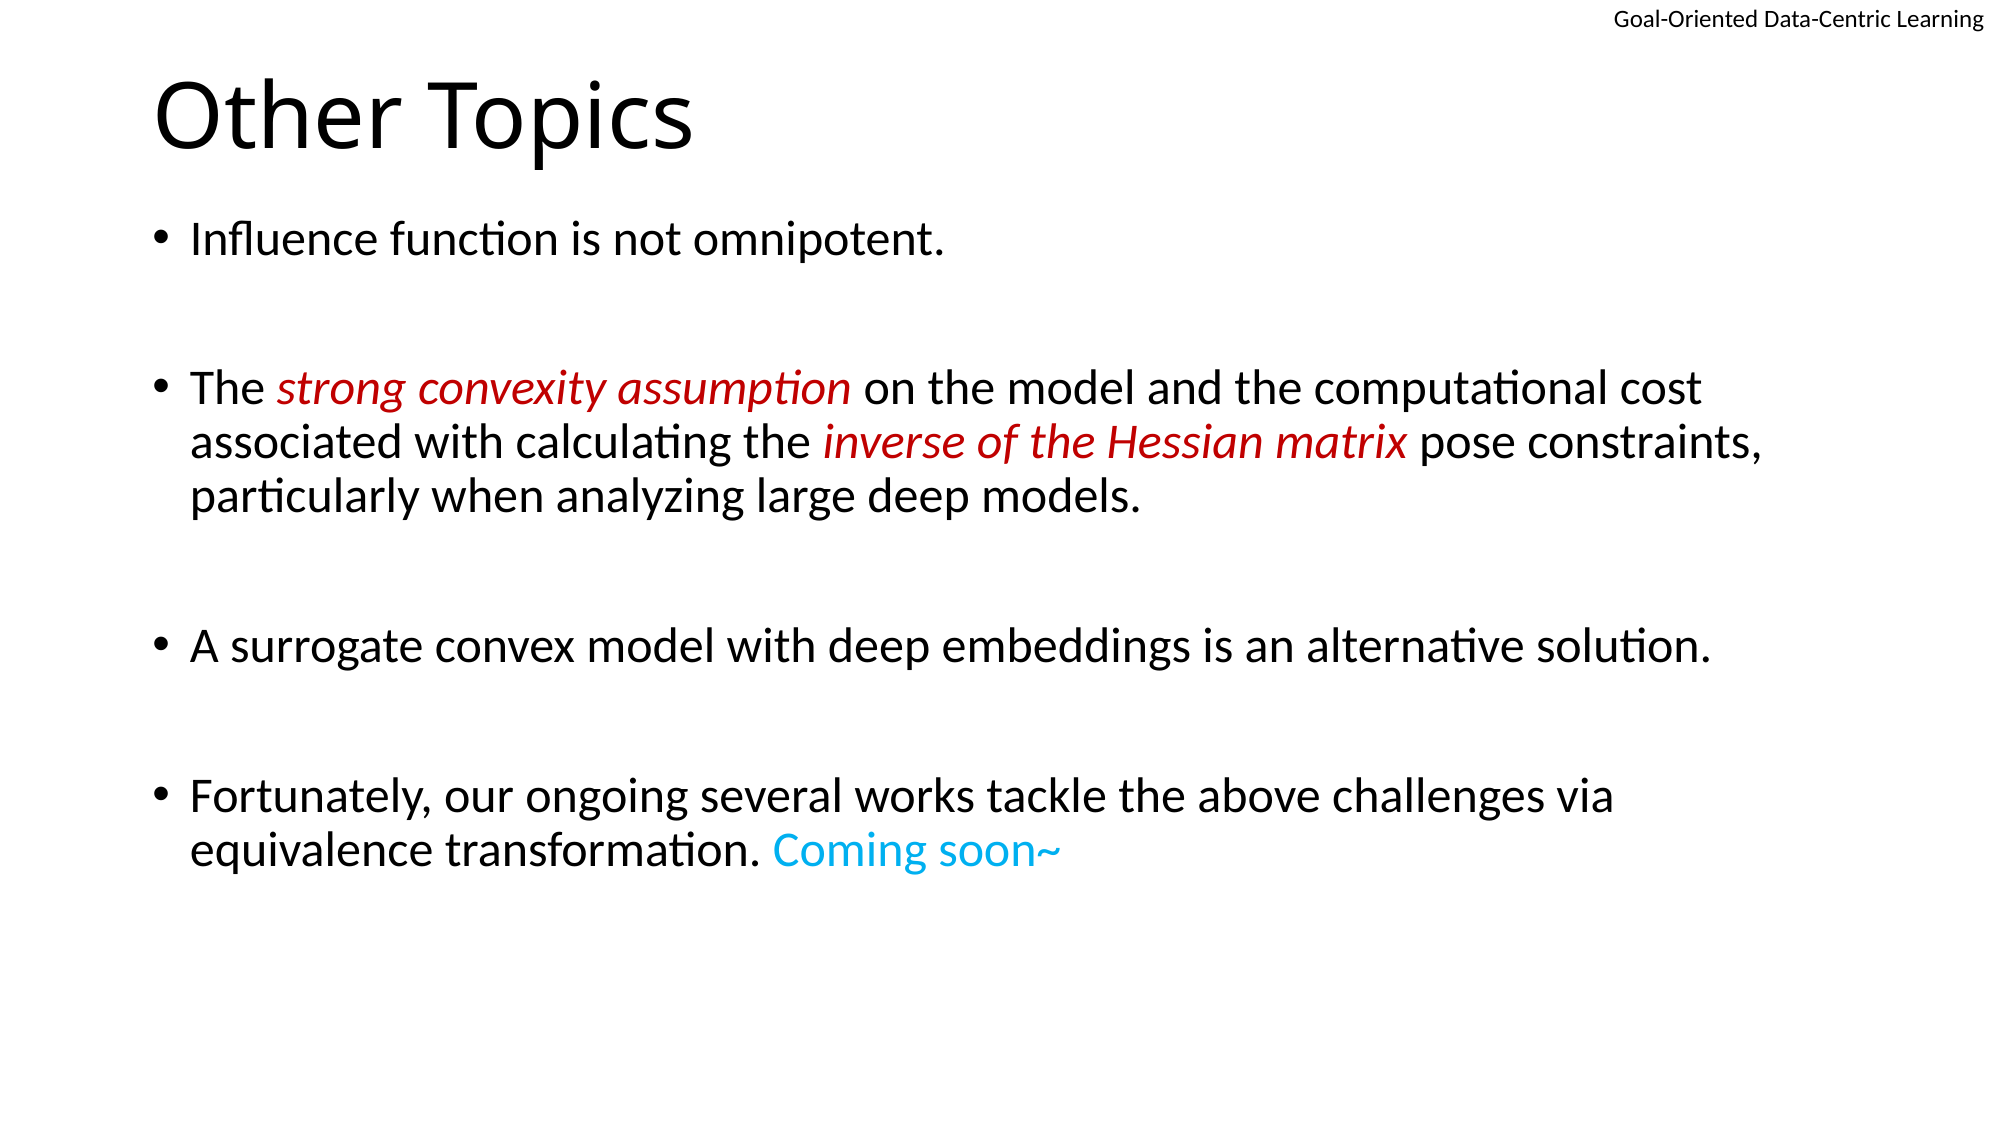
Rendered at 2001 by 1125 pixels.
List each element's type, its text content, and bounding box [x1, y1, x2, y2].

title Other Topics [137, 59, 1863, 178]
list Influence function is not omnipotent. The strong convexity assumption on the model and the computational cost associated with calculating the inverse of the Hessian matrix pose constraints, particularly when analyzing large deep models. A surrogate convex model with deep embeddings is an alternative solution. Fortunately, our ongoing several works tackle the above challenges via equivalence transformation. Coming soon~ [137, 204, 1863, 1014]
